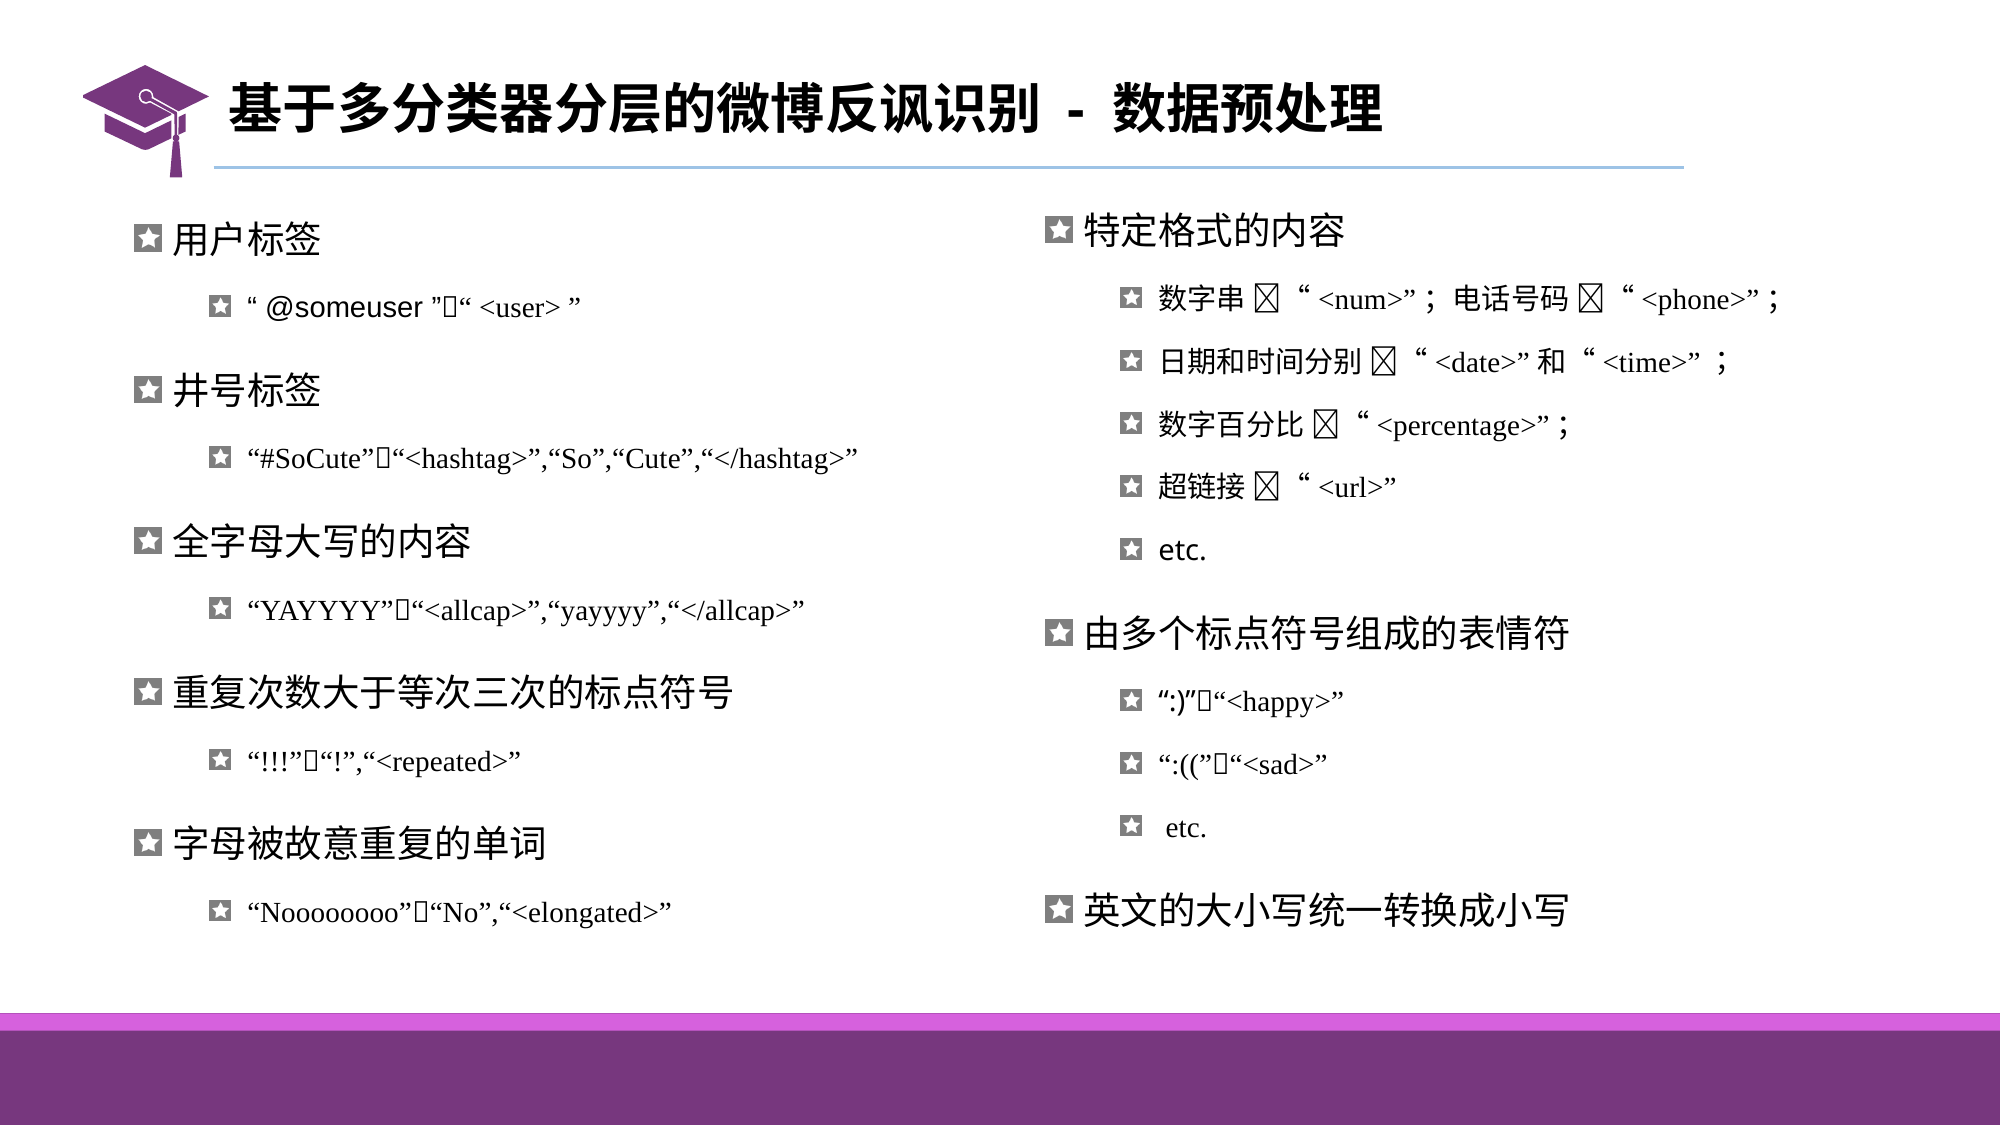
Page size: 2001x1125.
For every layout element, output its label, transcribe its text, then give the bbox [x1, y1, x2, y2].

picture [1120, 815, 1142, 836]
picture [134, 678, 162, 705]
picture [1045, 216, 1073, 243]
text_box [0, 1012, 2000, 1032]
text_box 特定格式的内容 数字串 “<num>”；电话号码 “<phone>”； 日期和时间分别 “<date>”和“<time>”； 数字百分比 “<percentage>”； 超链接 “<url>” etc. 由多个标点符号组成的表情符 “:)”“<happy>” “:((”“<sad>” etc. 英文的大小写统一转换成小写 [1030, 177, 1953, 980]
picture [1120, 350, 1142, 371]
picture [1120, 752, 1142, 774]
picture [1045, 895, 1073, 923]
picture [1120, 287, 1142, 308]
picture [209, 900, 231, 921]
picture [209, 749, 231, 770]
picture [1120, 538, 1142, 560]
picture [1120, 475, 1142, 497]
picture [134, 527, 162, 554]
title 基于多分类器分层的微博反讽识别 - 数据预处理 [213, 55, 1610, 166]
picture [209, 597, 231, 619]
picture [134, 829, 162, 856]
picture [1120, 689, 1142, 711]
picture [134, 376, 162, 403]
picture [209, 295, 231, 317]
picture [134, 224, 162, 252]
text_box [83, 65, 209, 178]
picture [1045, 619, 1073, 646]
text_box [0, 1032, 2000, 1125]
picture [1120, 412, 1142, 434]
text_box 用户标签 “ @someuser ”“ <user> ” 井号标签 “#SoCute”“<hashtag>”,“So”,“Cute”,“</hashtag>” 全字母大写的内容 “YAYYYY”“<allcap>”,“yayyyy”,“</allcap>” 重复次数大于等次三次的标点符号 “!!!”“!”,“<repeated>” 字母被故意重复的单词 “Noooooooo”“No”,“<elongated>” [119, 185, 1031, 989]
picture [209, 446, 231, 468]
